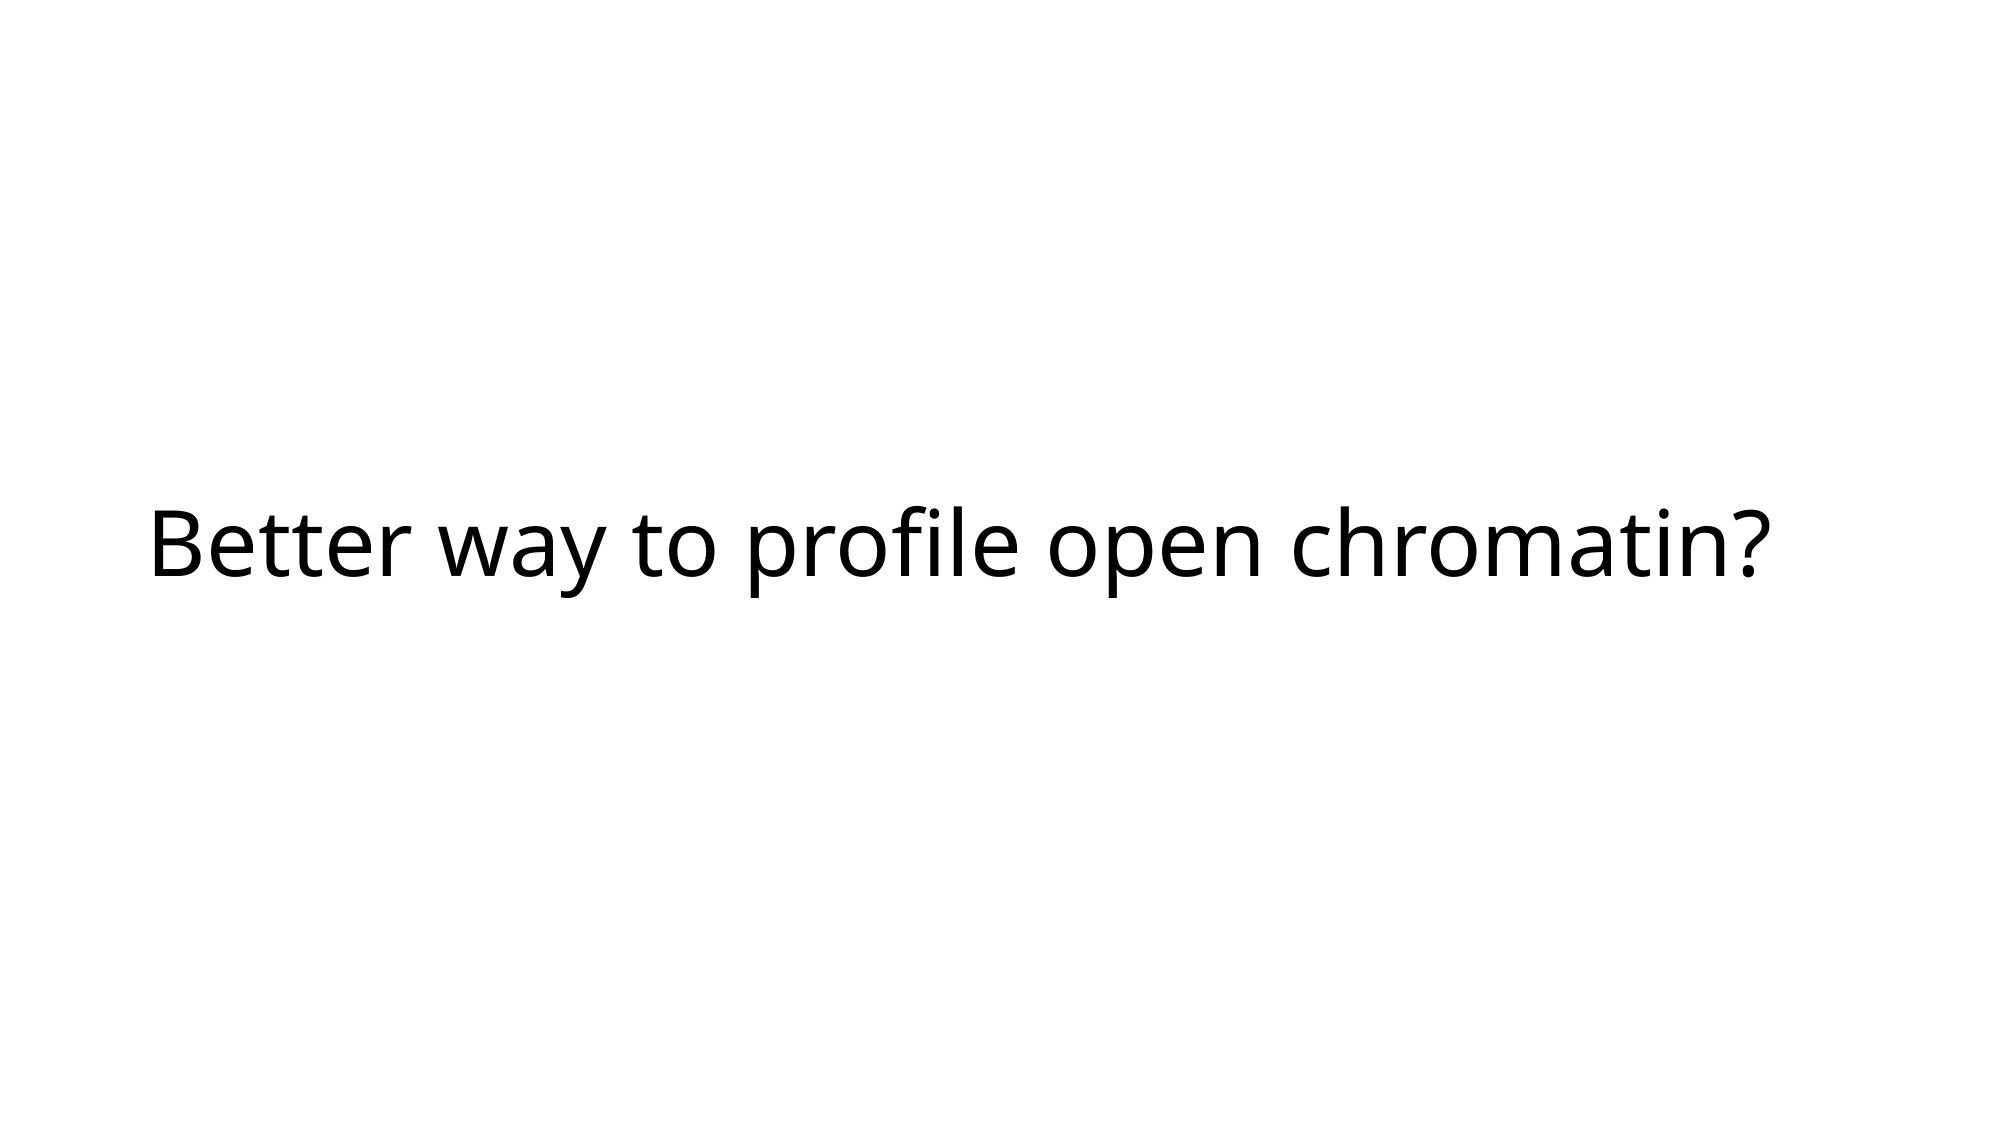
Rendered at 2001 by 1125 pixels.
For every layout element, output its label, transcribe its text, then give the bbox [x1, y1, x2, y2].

title Better way to profile open chromatin? [131, 437, 1857, 656]
